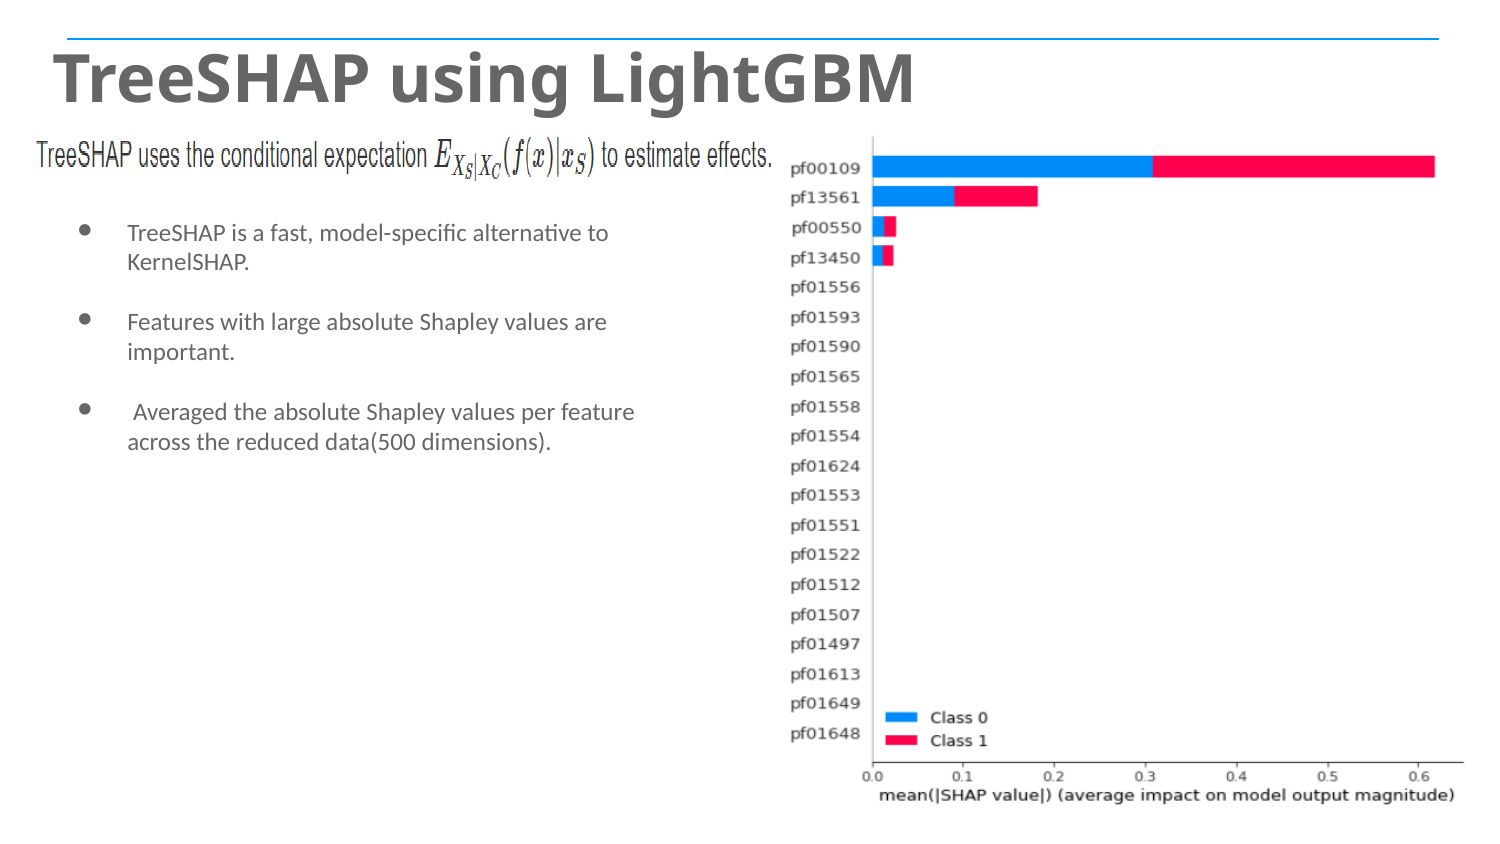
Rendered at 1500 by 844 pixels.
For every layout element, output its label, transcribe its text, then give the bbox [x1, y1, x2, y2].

title TreeSHAP using LightGBM [37, 28, 1427, 103]
picture [33, 127, 1493, 819]
text_box TreeSHAP is a fast, model-specific alternative to KernelSHAP. Features with large absolute Shapley values are important. Averaged the absolute Shapley values per feature across the reduced data(500 dimensions). [37, 200, 715, 809]
